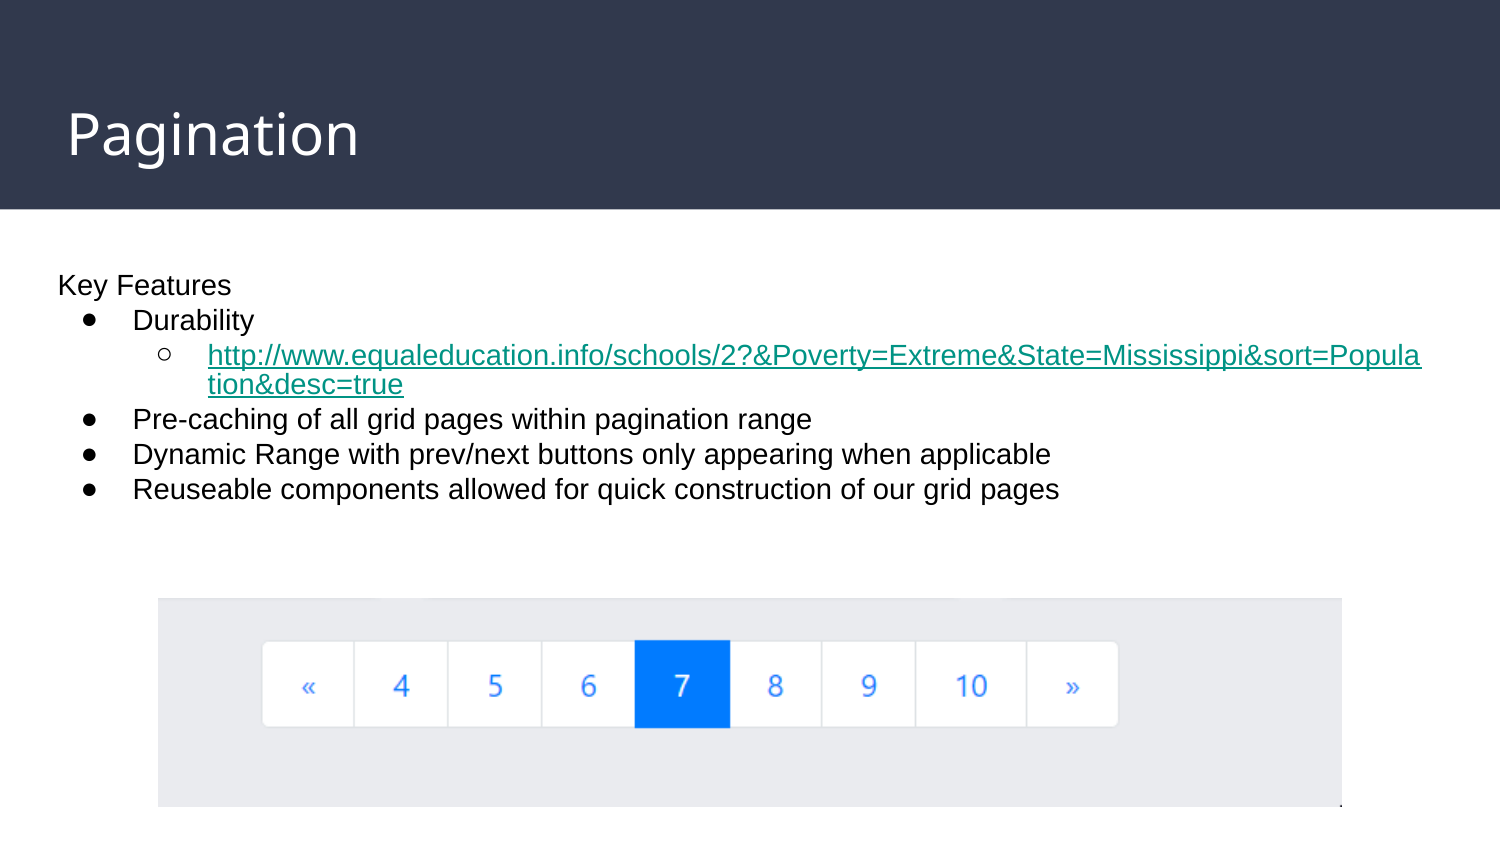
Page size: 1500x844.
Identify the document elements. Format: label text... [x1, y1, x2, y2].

title Pagination [51, 82, 1449, 185]
picture [158, 598, 1342, 807]
text_box Key Features Durability http://www.equaleducation.info/schools/2?&Poverty=Extreme&State=Mississippi&sort=Population&desc=true Pre-caching of all grid pages within pagination range Dynamic Range with prev/next buttons only appearing when applicable Reuseable components allowed for quick construction of our grid pages [42, 251, 1441, 807]
